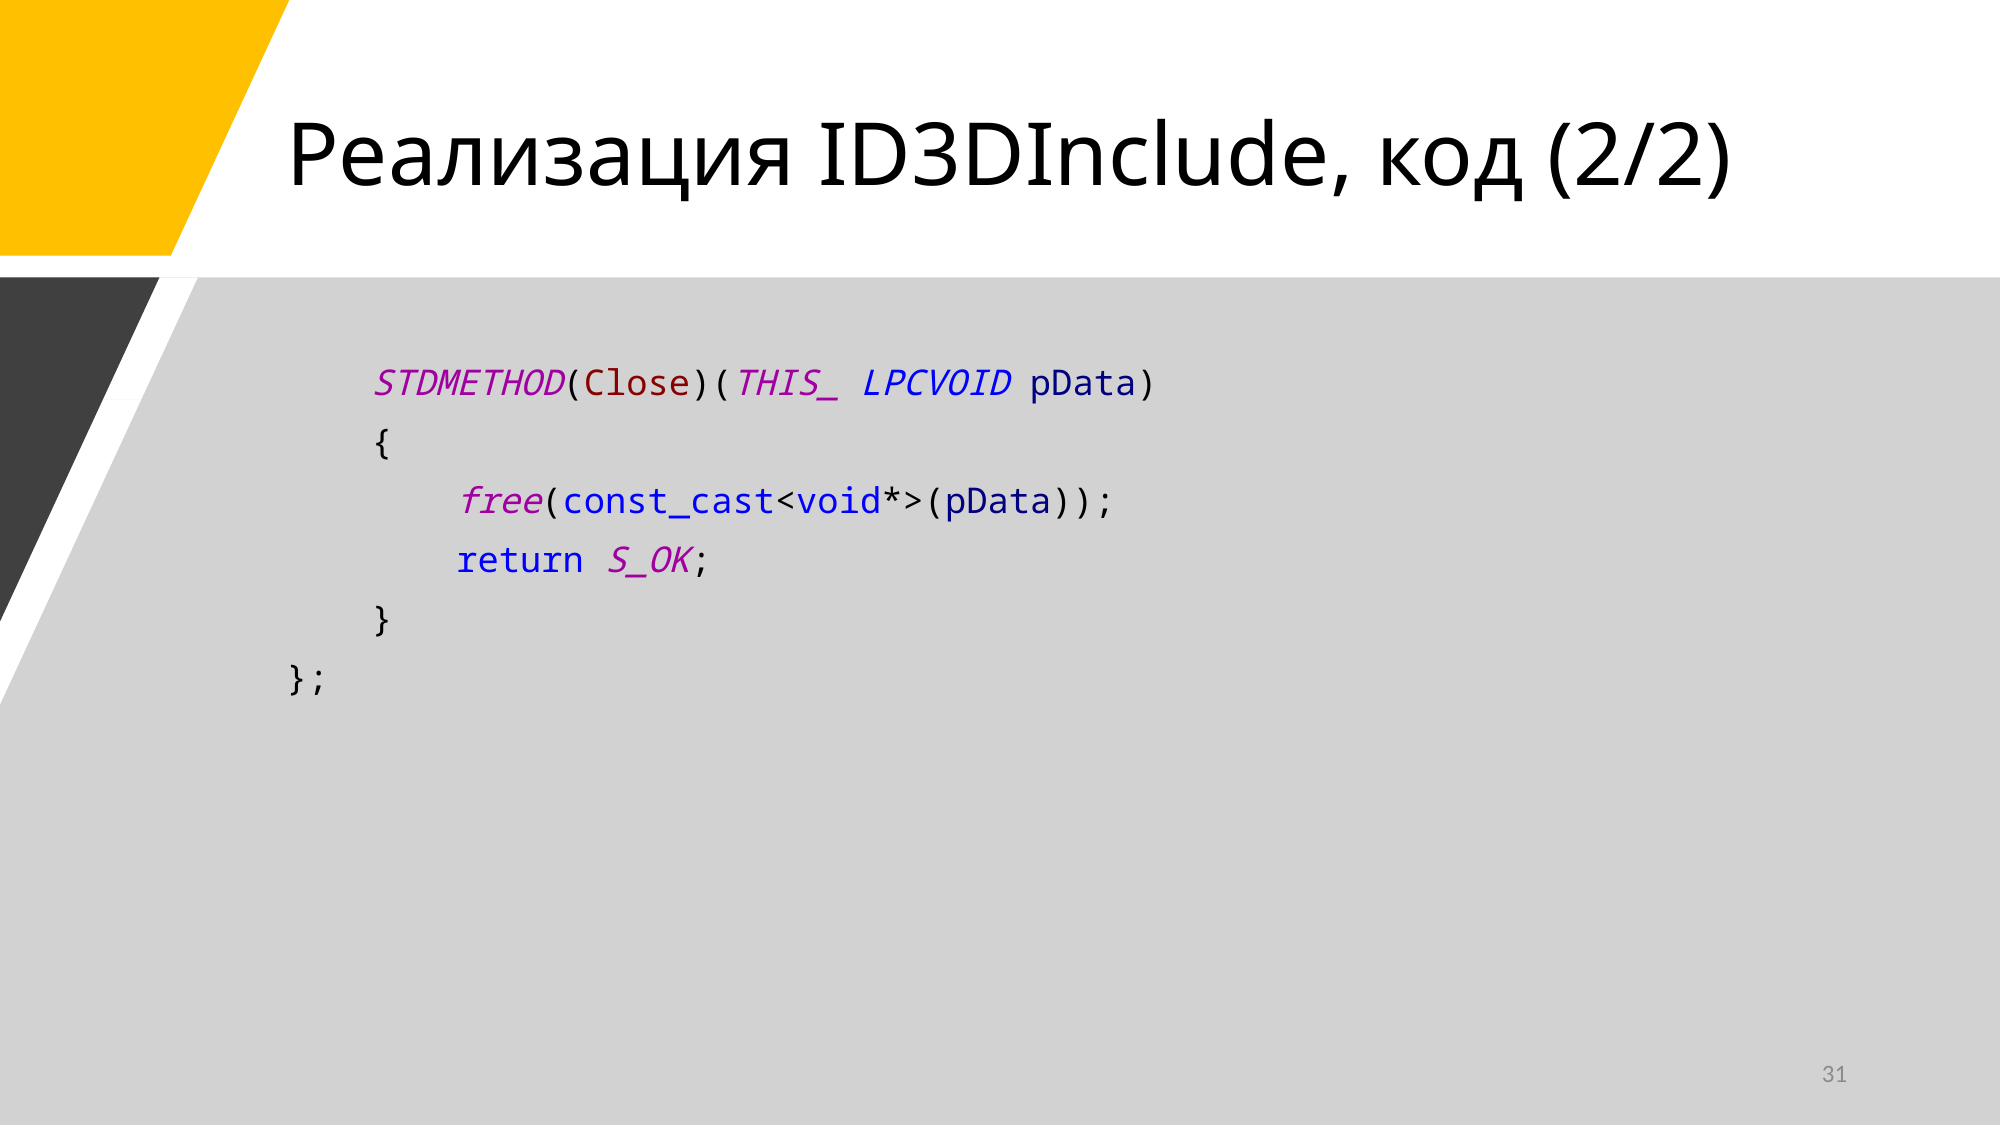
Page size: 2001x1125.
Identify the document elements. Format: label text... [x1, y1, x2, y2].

title Реализация ID3DInclude, код (2/2) [271, 60, 1808, 255]
text_box [0, 276, 162, 622]
text_box [0, 0, 291, 257]
text_box [0, 276, 2000, 1125]
list STDMETHOD(Close)(THIS_ LPCVOID pData) { free(const_cast<void*>(pData)); return S_OK; } }; [271, 356, 1808, 1020]
slide_number 31 [1412, 1042, 1863, 1103]
